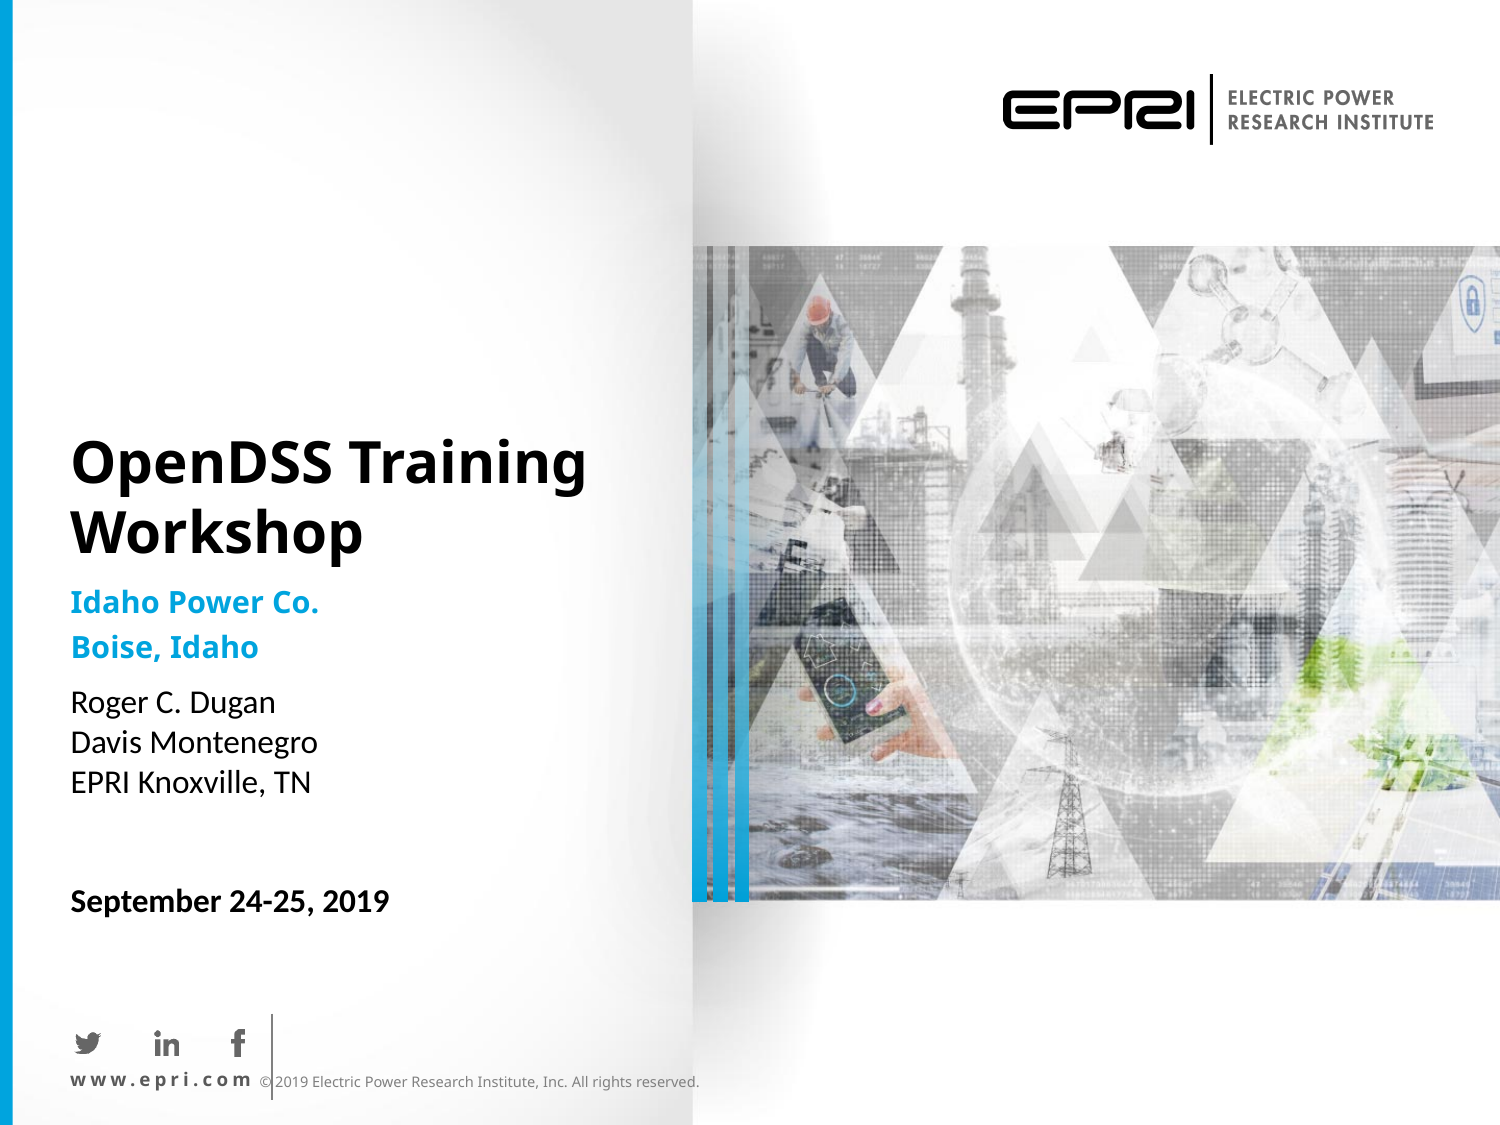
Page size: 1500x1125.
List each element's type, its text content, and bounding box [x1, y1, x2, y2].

picture [13, 0, 1500, 1125]
list Idaho Power Co. Boise, Idaho [55, 575, 652, 673]
title OpenDSS Training Workshop [55, 96, 652, 573]
subtitle Roger C. Dugan Davis Montenegro EPRI Knoxville, TN September 24-25, 2019 [55, 673, 652, 1000]
